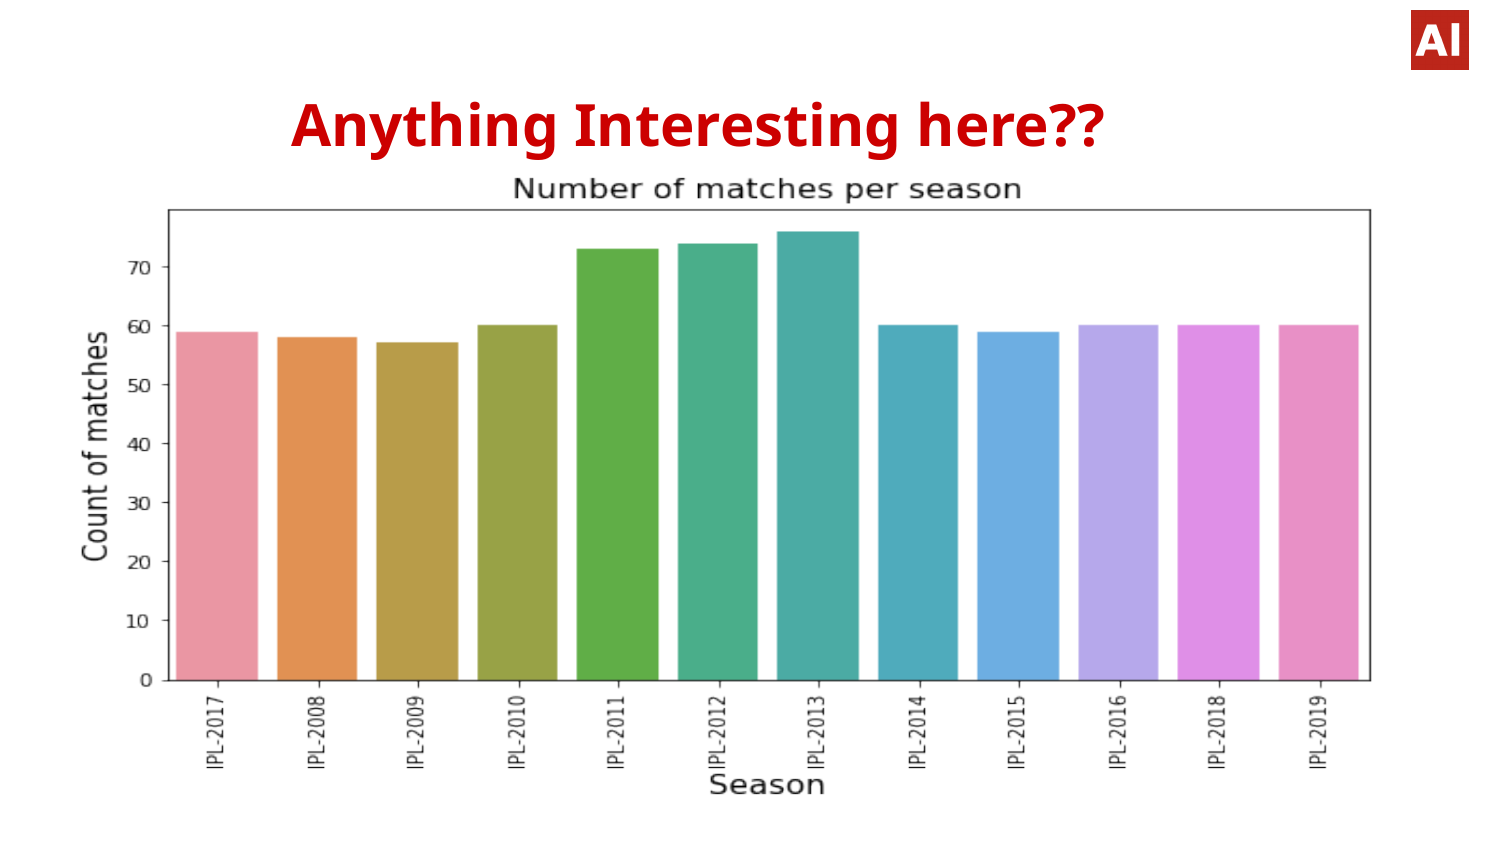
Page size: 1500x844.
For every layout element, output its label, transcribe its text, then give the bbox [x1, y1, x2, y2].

title Anything Interesting here?? [51, 72, 1449, 167]
picture [69, 166, 1386, 812]
picture [1411, 10, 1469, 70]
